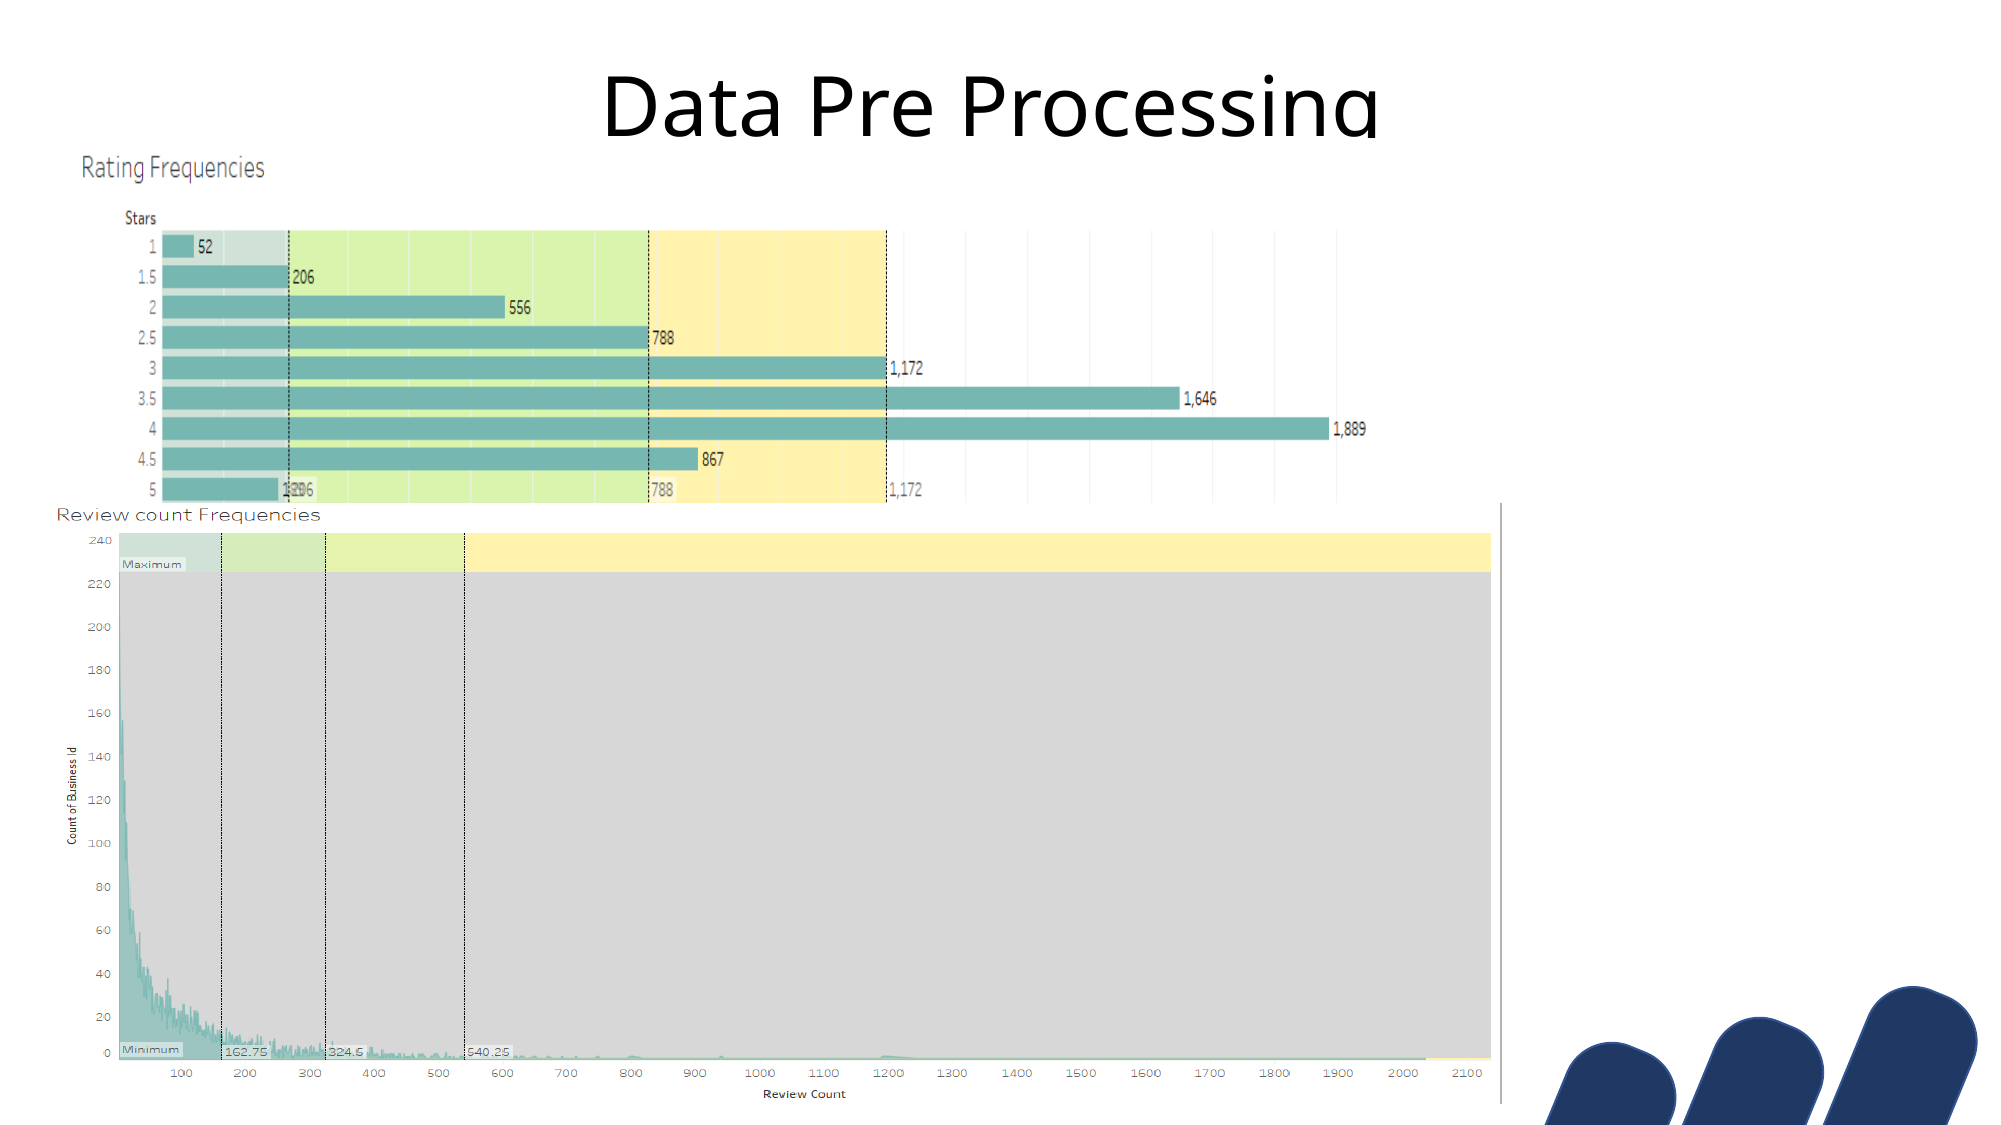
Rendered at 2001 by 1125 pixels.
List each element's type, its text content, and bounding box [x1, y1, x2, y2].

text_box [1523, 979, 1922, 1125]
text_box Data Pre Processing and EDA [585, 45, 1513, 260]
picture [51, 503, 1502, 1104]
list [74, 138, 1388, 503]
